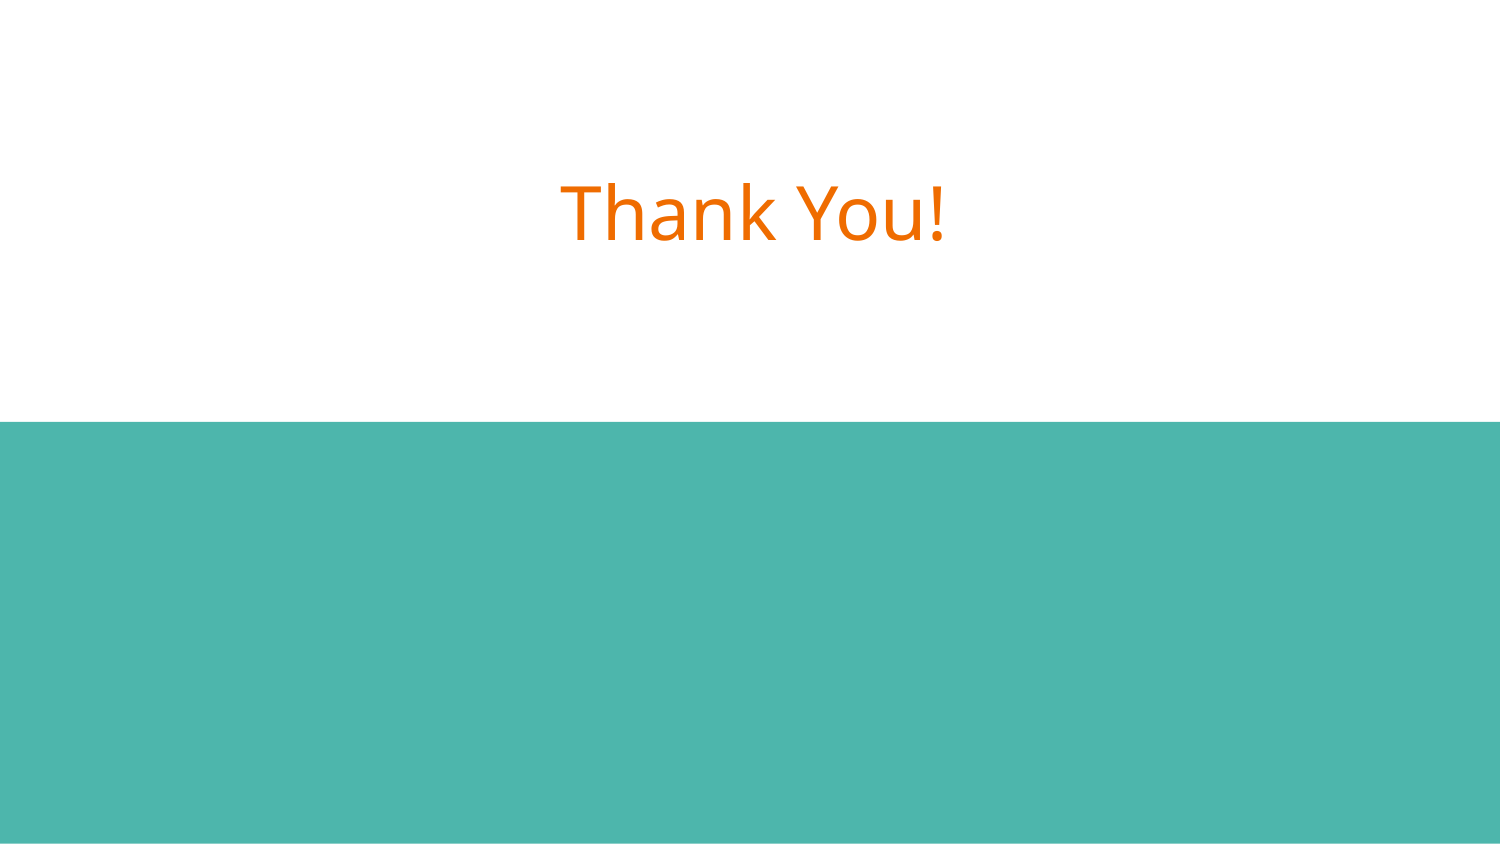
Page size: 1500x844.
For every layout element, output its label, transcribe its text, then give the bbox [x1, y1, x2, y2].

title Thank You! [51, 133, 1458, 289]
